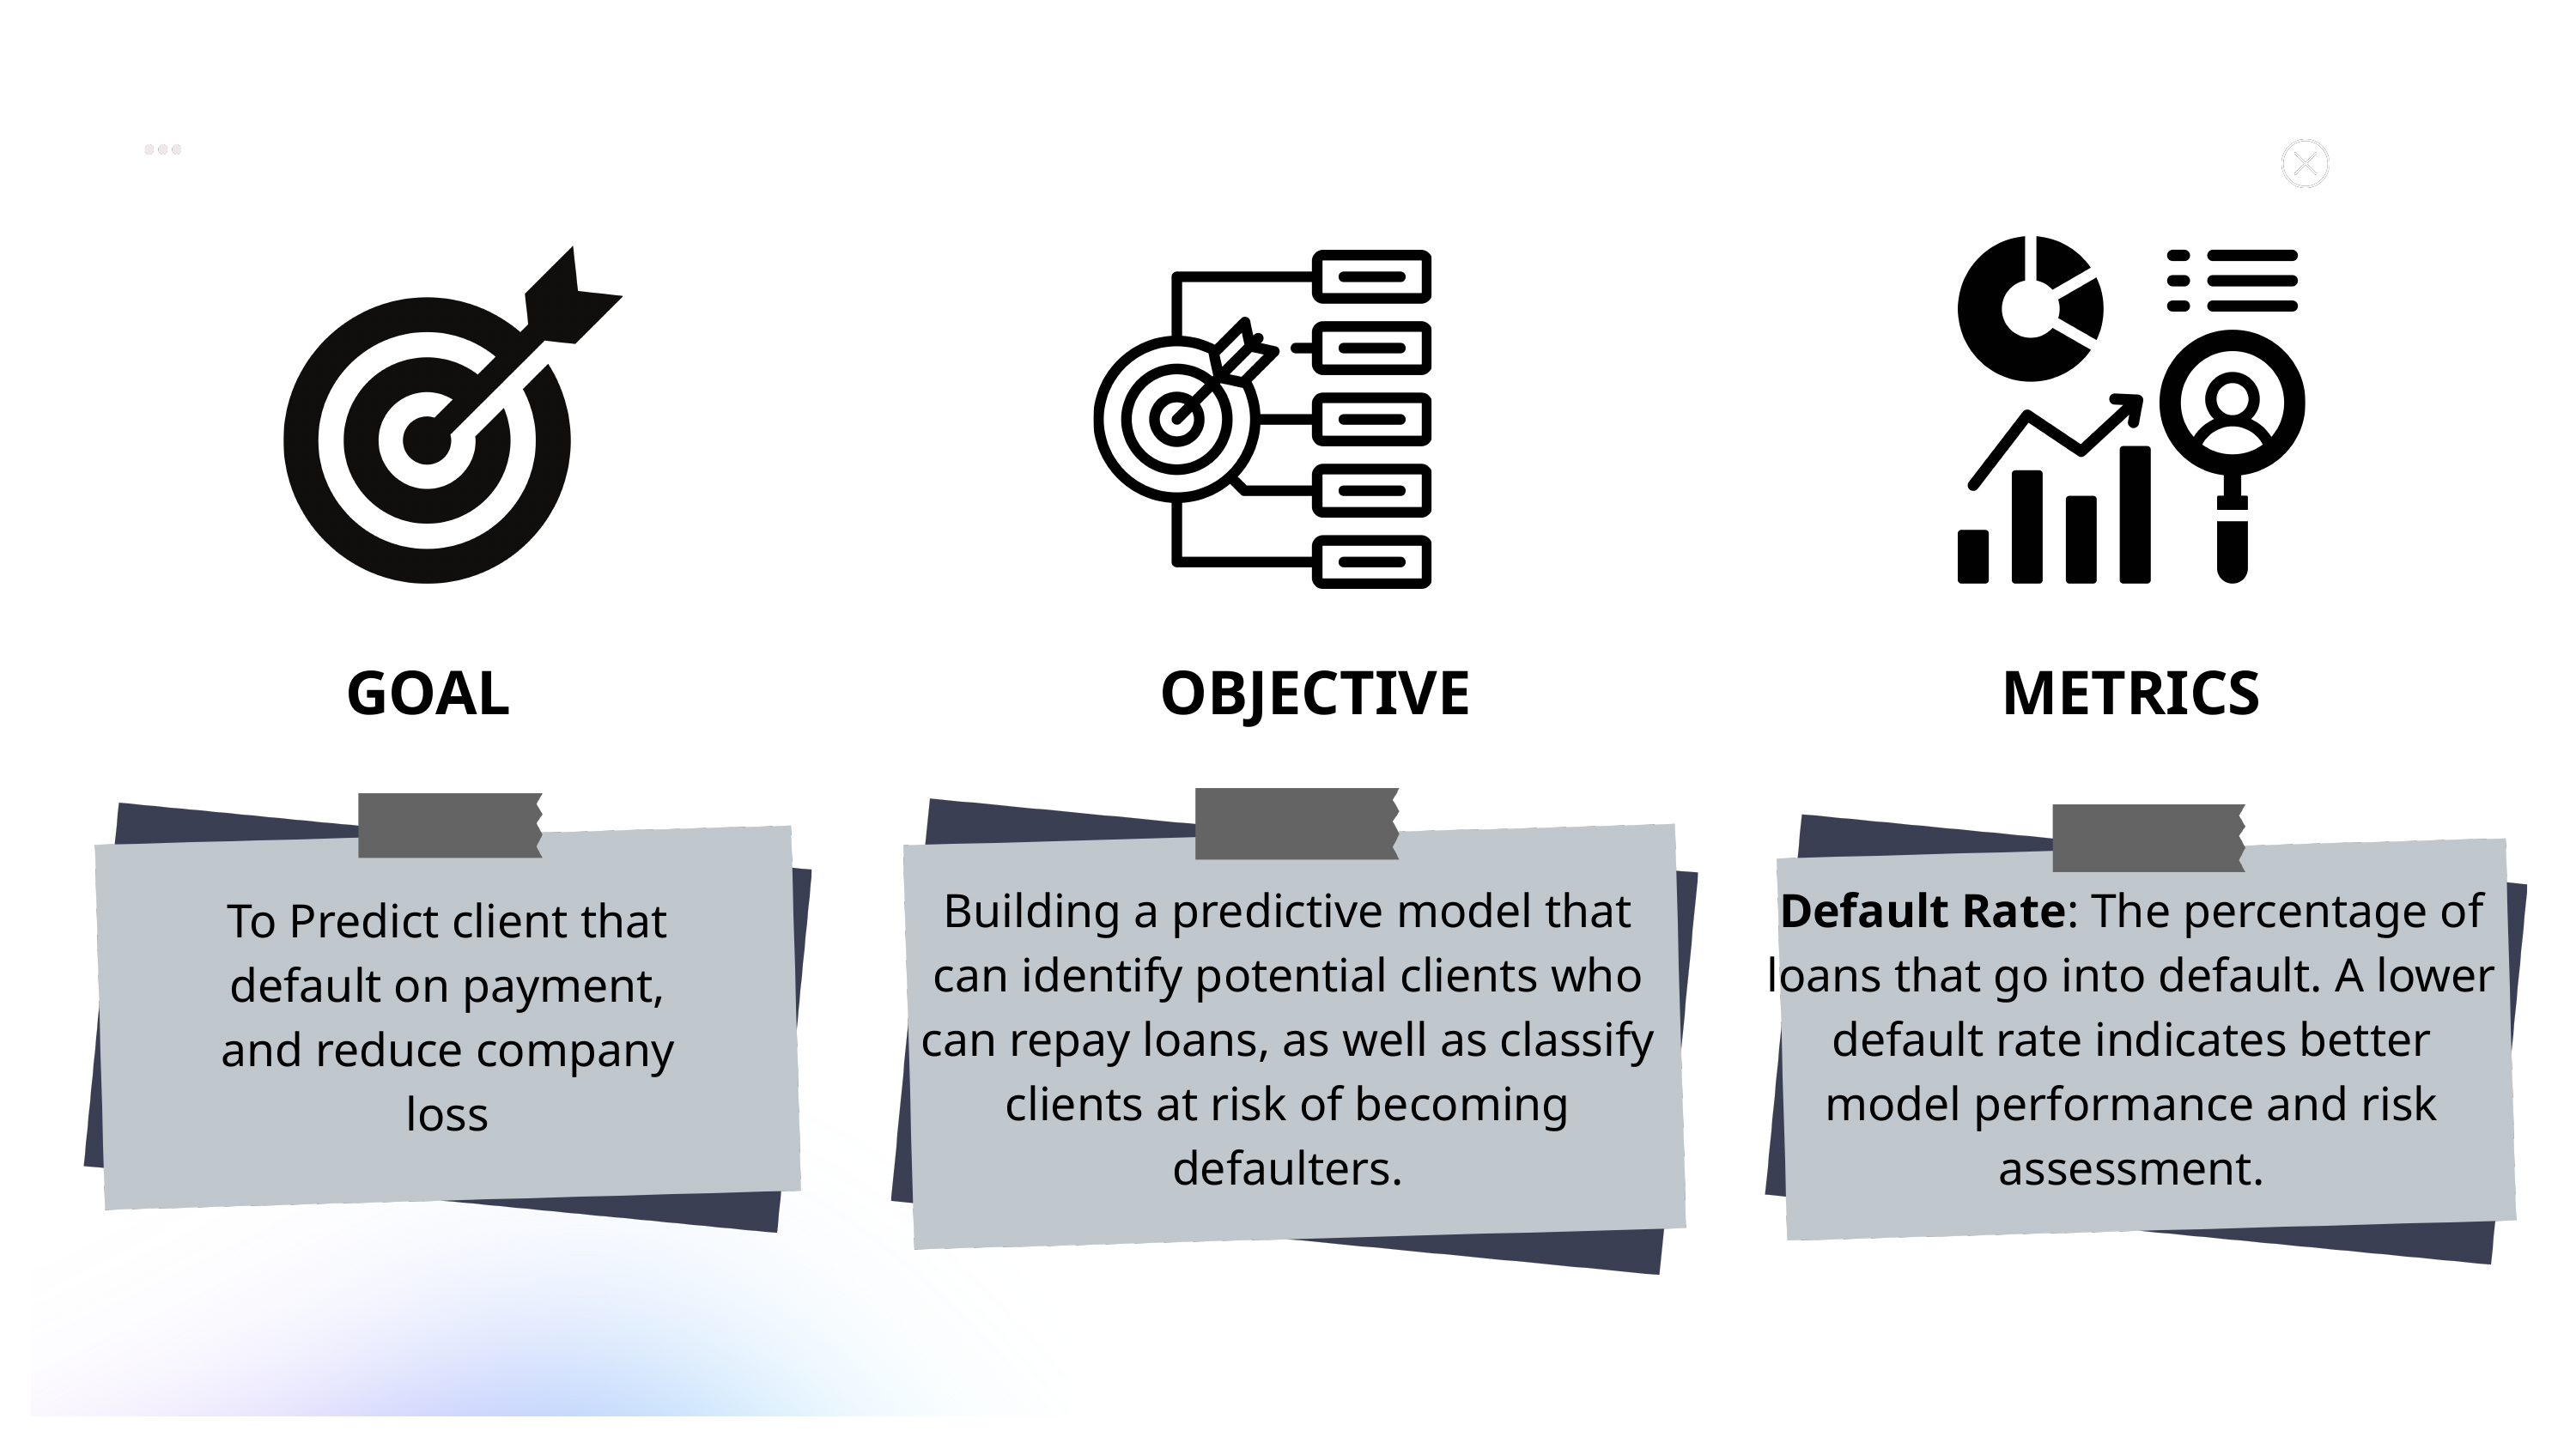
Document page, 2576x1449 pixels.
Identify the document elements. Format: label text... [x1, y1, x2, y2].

text_box [1957, 236, 2306, 584]
text_box [30, 1069, 1070, 1416]
text_box [1765, 804, 2528, 1264]
text_box To Predict client that default on payment, and reduce company loss [204, 882, 691, 1141]
text_box [83, 793, 812, 1233]
text_box OBJECTIVE [1148, 642, 1483, 727]
text_box Default Rate: The percentage of loans that go into default. A lower default rate indicates better model performance and risk assessment. [1765, 871, 2499, 1195]
text_box METRICS [1992, 642, 2271, 727]
text_box [283, 246, 623, 584]
text_box [2281, 139, 2330, 188]
text_box GOAL [341, 642, 516, 727]
text_box [1093, 250, 1432, 589]
text_box [890, 788, 1698, 1276]
text_box [144, 144, 181, 155]
text_box Building a predictive model that can identify potential clients who can repay loans, as well as classify clients at risk of becoming defaulters. [907, 871, 1669, 1195]
